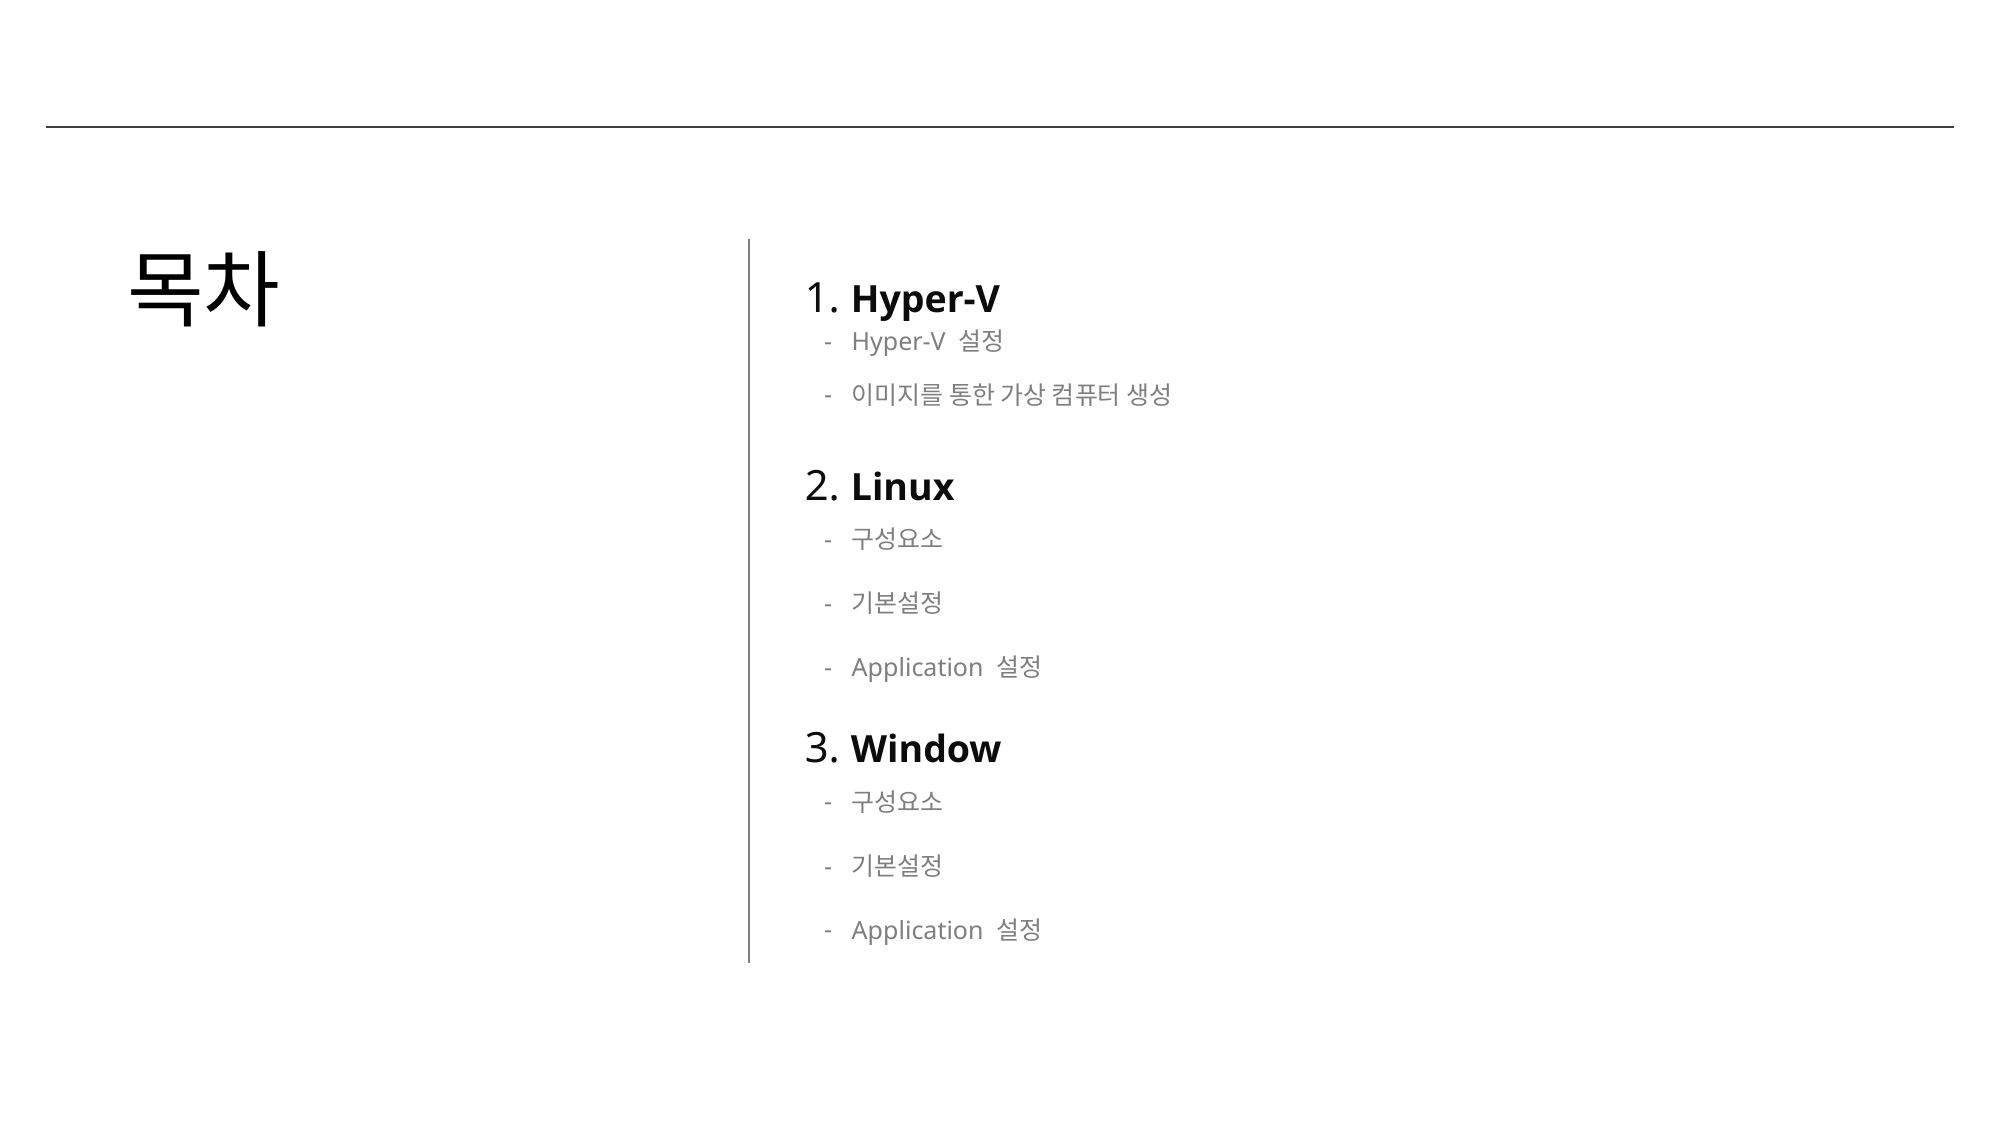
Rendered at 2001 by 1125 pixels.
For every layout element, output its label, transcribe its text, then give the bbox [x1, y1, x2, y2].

title 목차 [127, 229, 546, 340]
text_box 3. Window 구성요소 기본설정 Application 설정 [804, 688, 1585, 848]
text_box 2. Linux 구성요소 기본설정 Application 설정 [804, 426, 1585, 586]
text_box 1. Hyper-V Hyper-V 설정 이미지를 통한 가상 컴퓨터 생성 [804, 238, 1585, 398]
